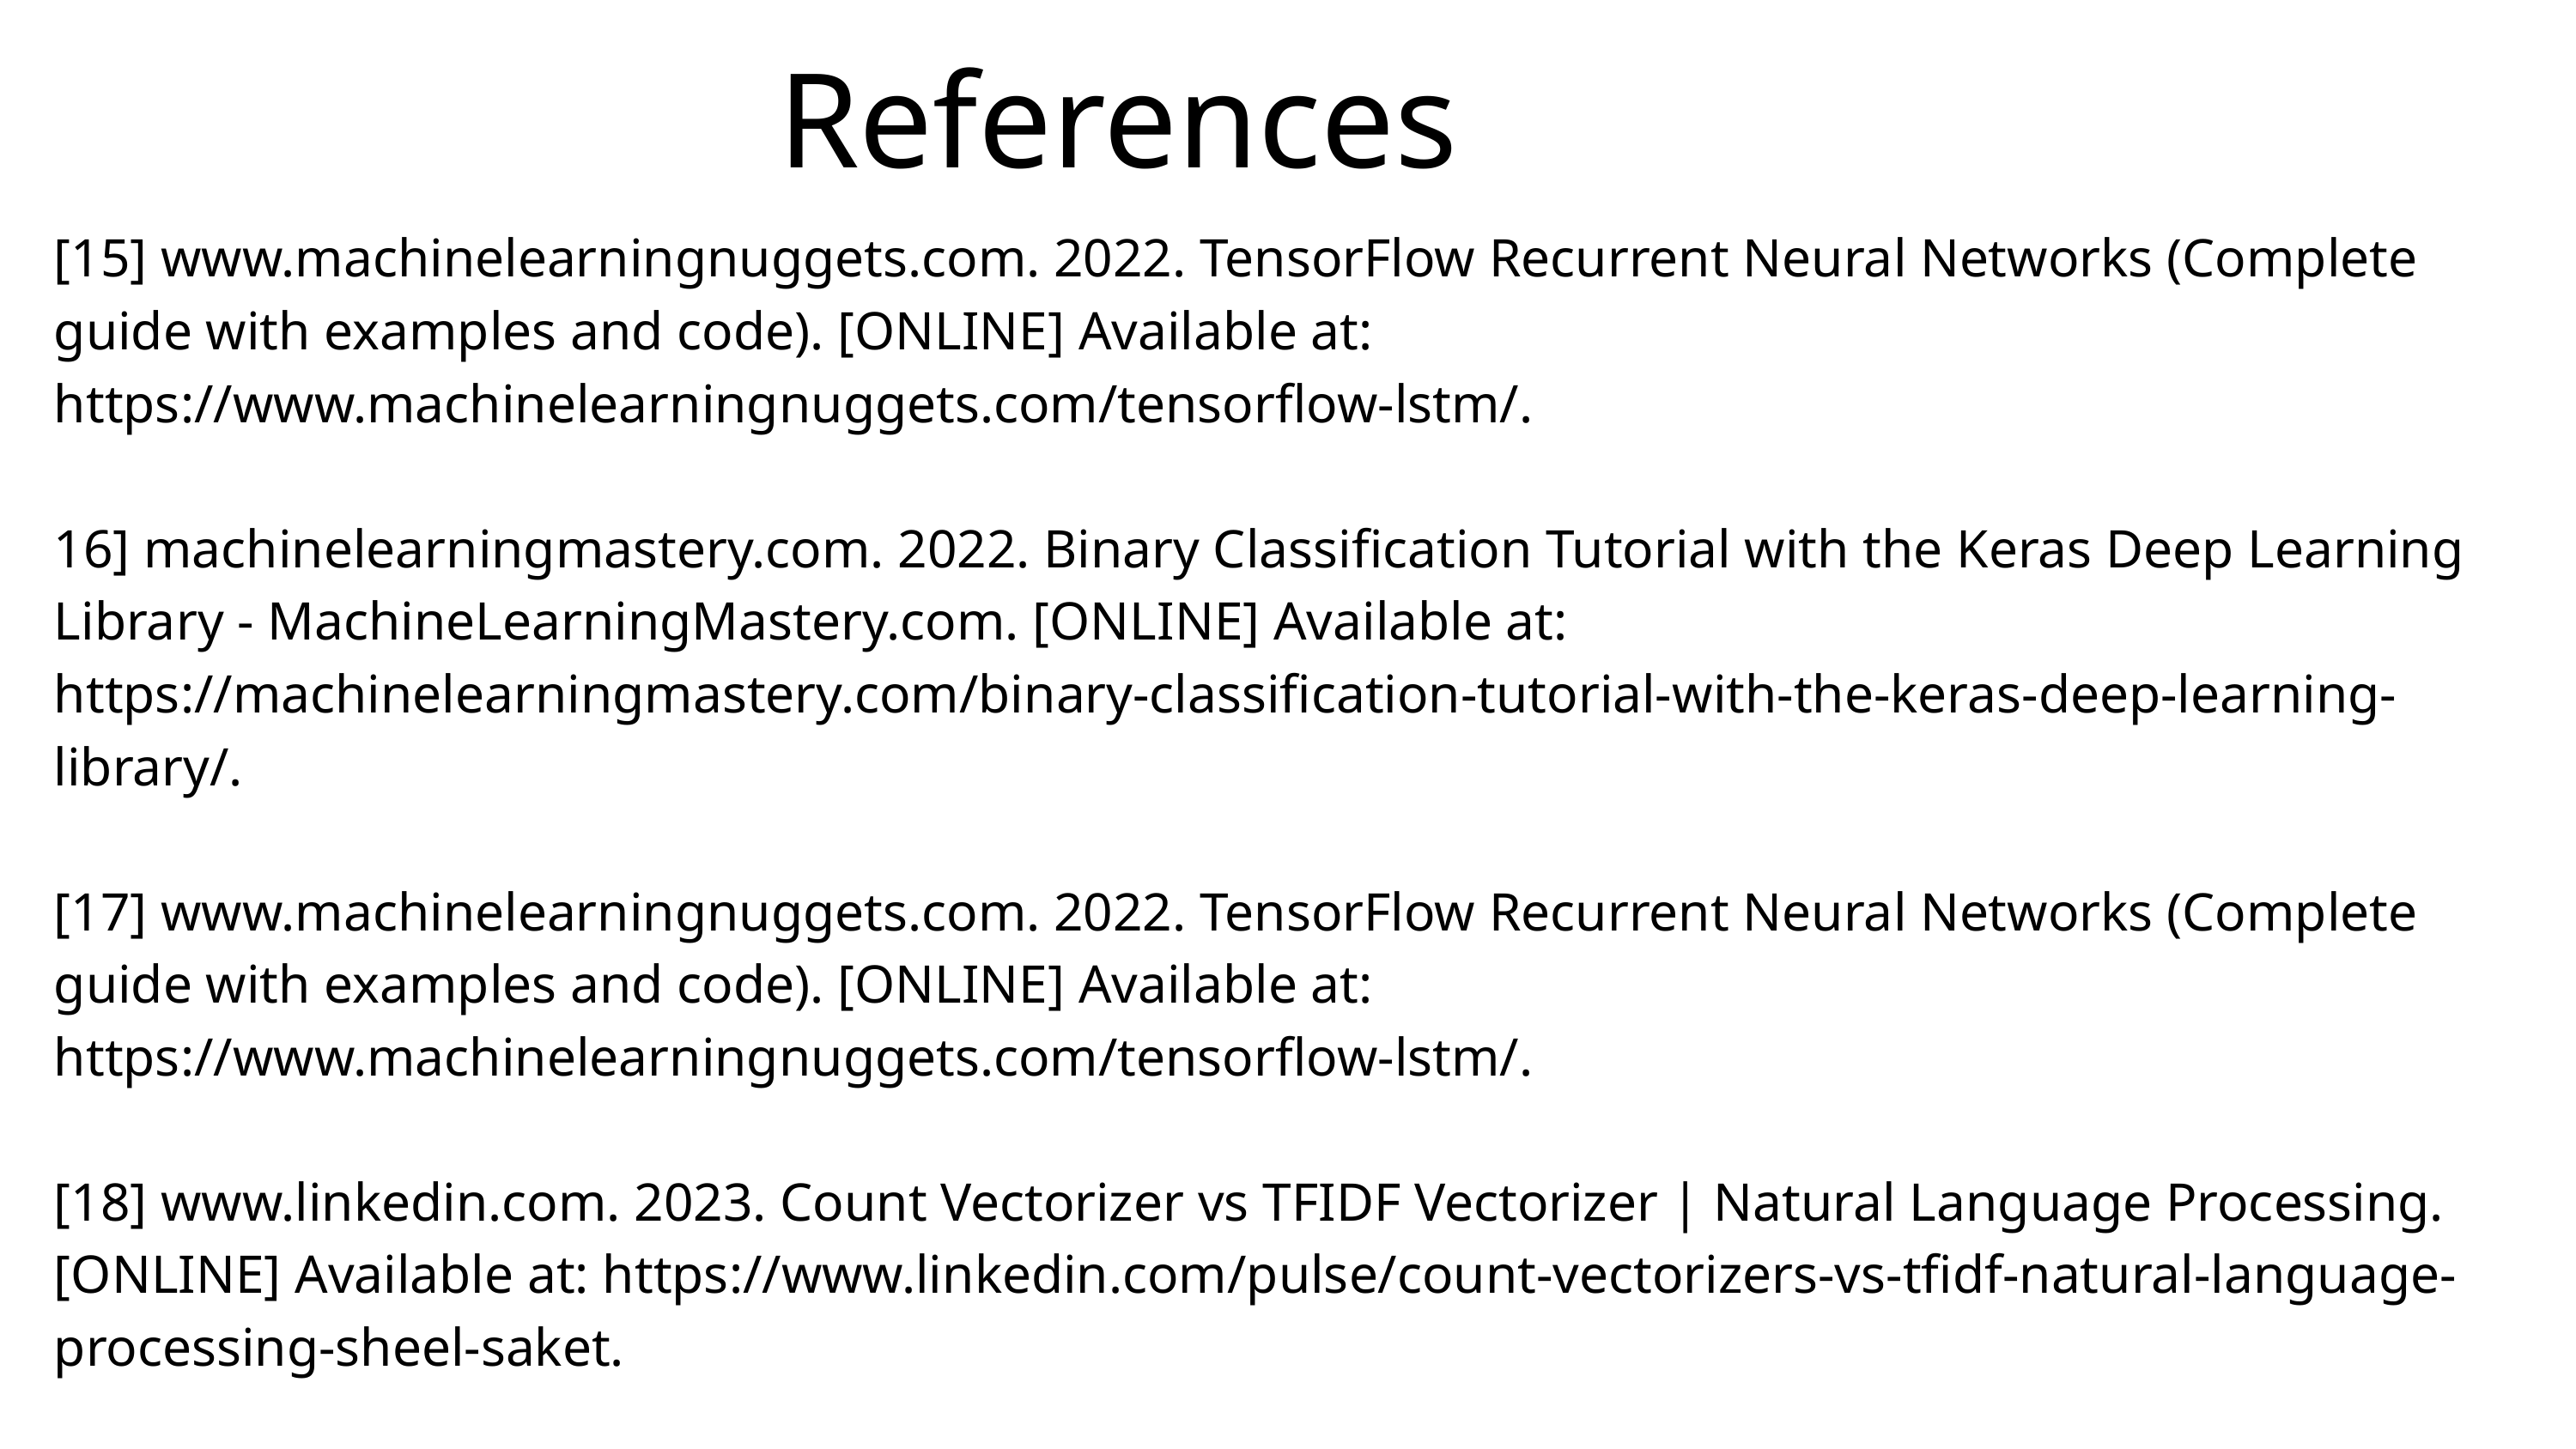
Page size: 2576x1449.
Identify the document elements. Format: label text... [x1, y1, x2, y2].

text_box References [778, 37, 2048, 195]
text_box [15] www.machinelearningnuggets.com. 2022. TensorFlow Recurrent Neural Networks (Complete guide with examples and code). [ONLINE] Available at: https://www.machinelearningnuggets.com/tensorflow-lstm/. 16] machinelearningmastery.com. 2022. Binary Classification Tutorial with the Keras Deep Learning Library - MachineLearningMastery.com. [ONLINE] Available at: https://machinelearningmastery.com/binary-classification-tutorial-with-the-keras-deep-learning-library/. [17] www.machinelearningnuggets.com. 2022. TensorFlow Recurrent Neural Networks (Complete guide with examples and code). [ONLINE] Available at: https://www.machinelearningnuggets.com/tensorflow-lstm/. [18] www.linkedin.com. 2023. Count Vectorizer vs TFIDF Vectorizer | Natural Language Processing. [ONLINE] Available at: https://www.linkedin.com/pulse/count-vectorizers-vs-tfidf-natural-language-processing-sheel-saket. [19] Larabi-Marie-Sainte, S., Ghouzali, S., Saba, T., Aburahmah, L., & Almohaini, R. (2022). Improving spam email detection using deep recurrent neural network. Indonesian Journal of Electrical Engineering and Computer Science, 25(3), 1625-1633. [53, 215, 2522, 1449]
